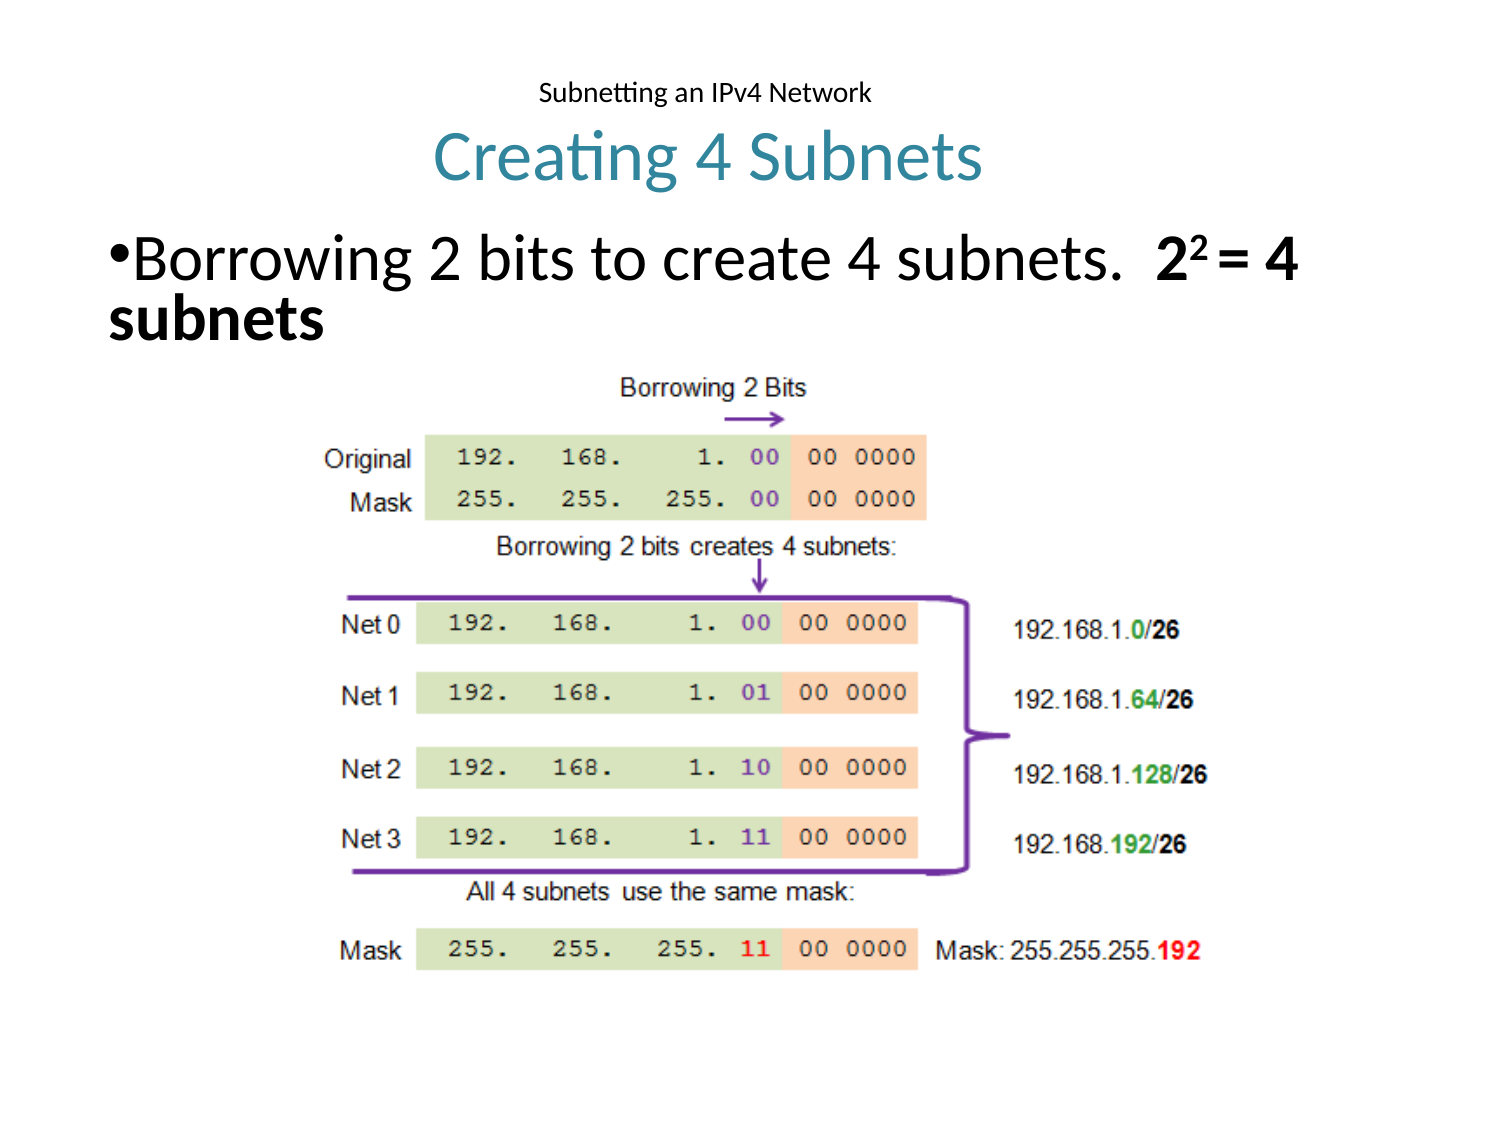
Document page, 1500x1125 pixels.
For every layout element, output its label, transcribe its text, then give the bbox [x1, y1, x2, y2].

list Borrowing 2 bits to create 4 subnets. 22 = 4 subnets [93, 224, 1442, 1071]
title Subnetting an IPv4 Network Creating 4 Subnets [40, 65, 1377, 203]
picture [280, 356, 1227, 1027]
